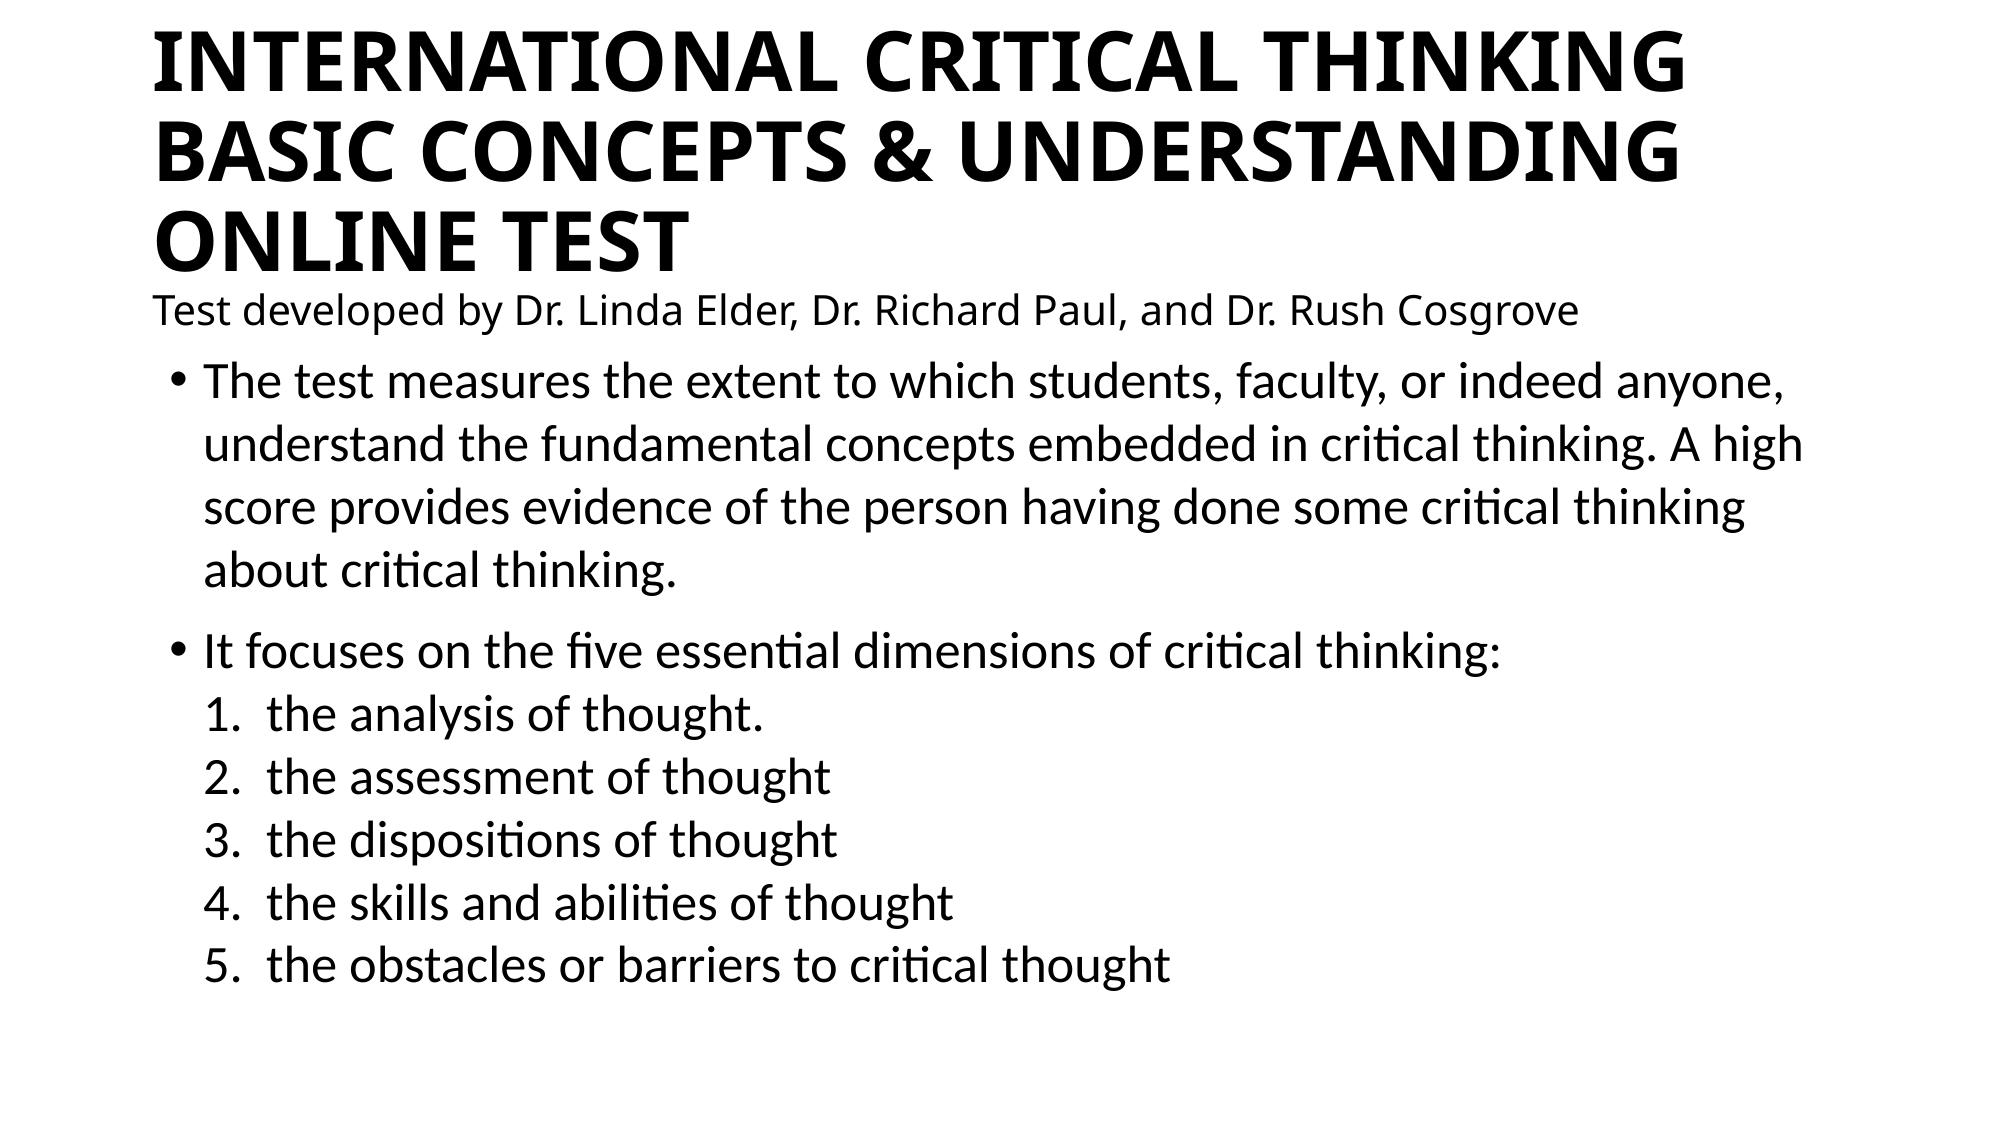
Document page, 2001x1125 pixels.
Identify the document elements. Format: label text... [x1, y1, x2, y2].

list The test measures the extent to which students, faculty, or indeed anyone, understand the fundamental concepts embedded in critical thinking. A high score provides evidence of the person having done some critical thinking about critical thinking. It focuses on the five essential dimensions of critical thinking: 1. the analysis of thought. 2. the assessment of thought 3. the dispositions of thought 4. the skills and abilities of thought 5. the obstacles or barriers to critical thought [154, 338, 1880, 1008]
title INTERNATIONAL CRITICAL THINKING BASIC CONCEPTS & UNDERSTANDING ONLINE TEST Test developed by Dr. Linda Elder, Dr. Richard Paul, and Dr. Rush Cosgrove [137, 68, 1863, 286]
